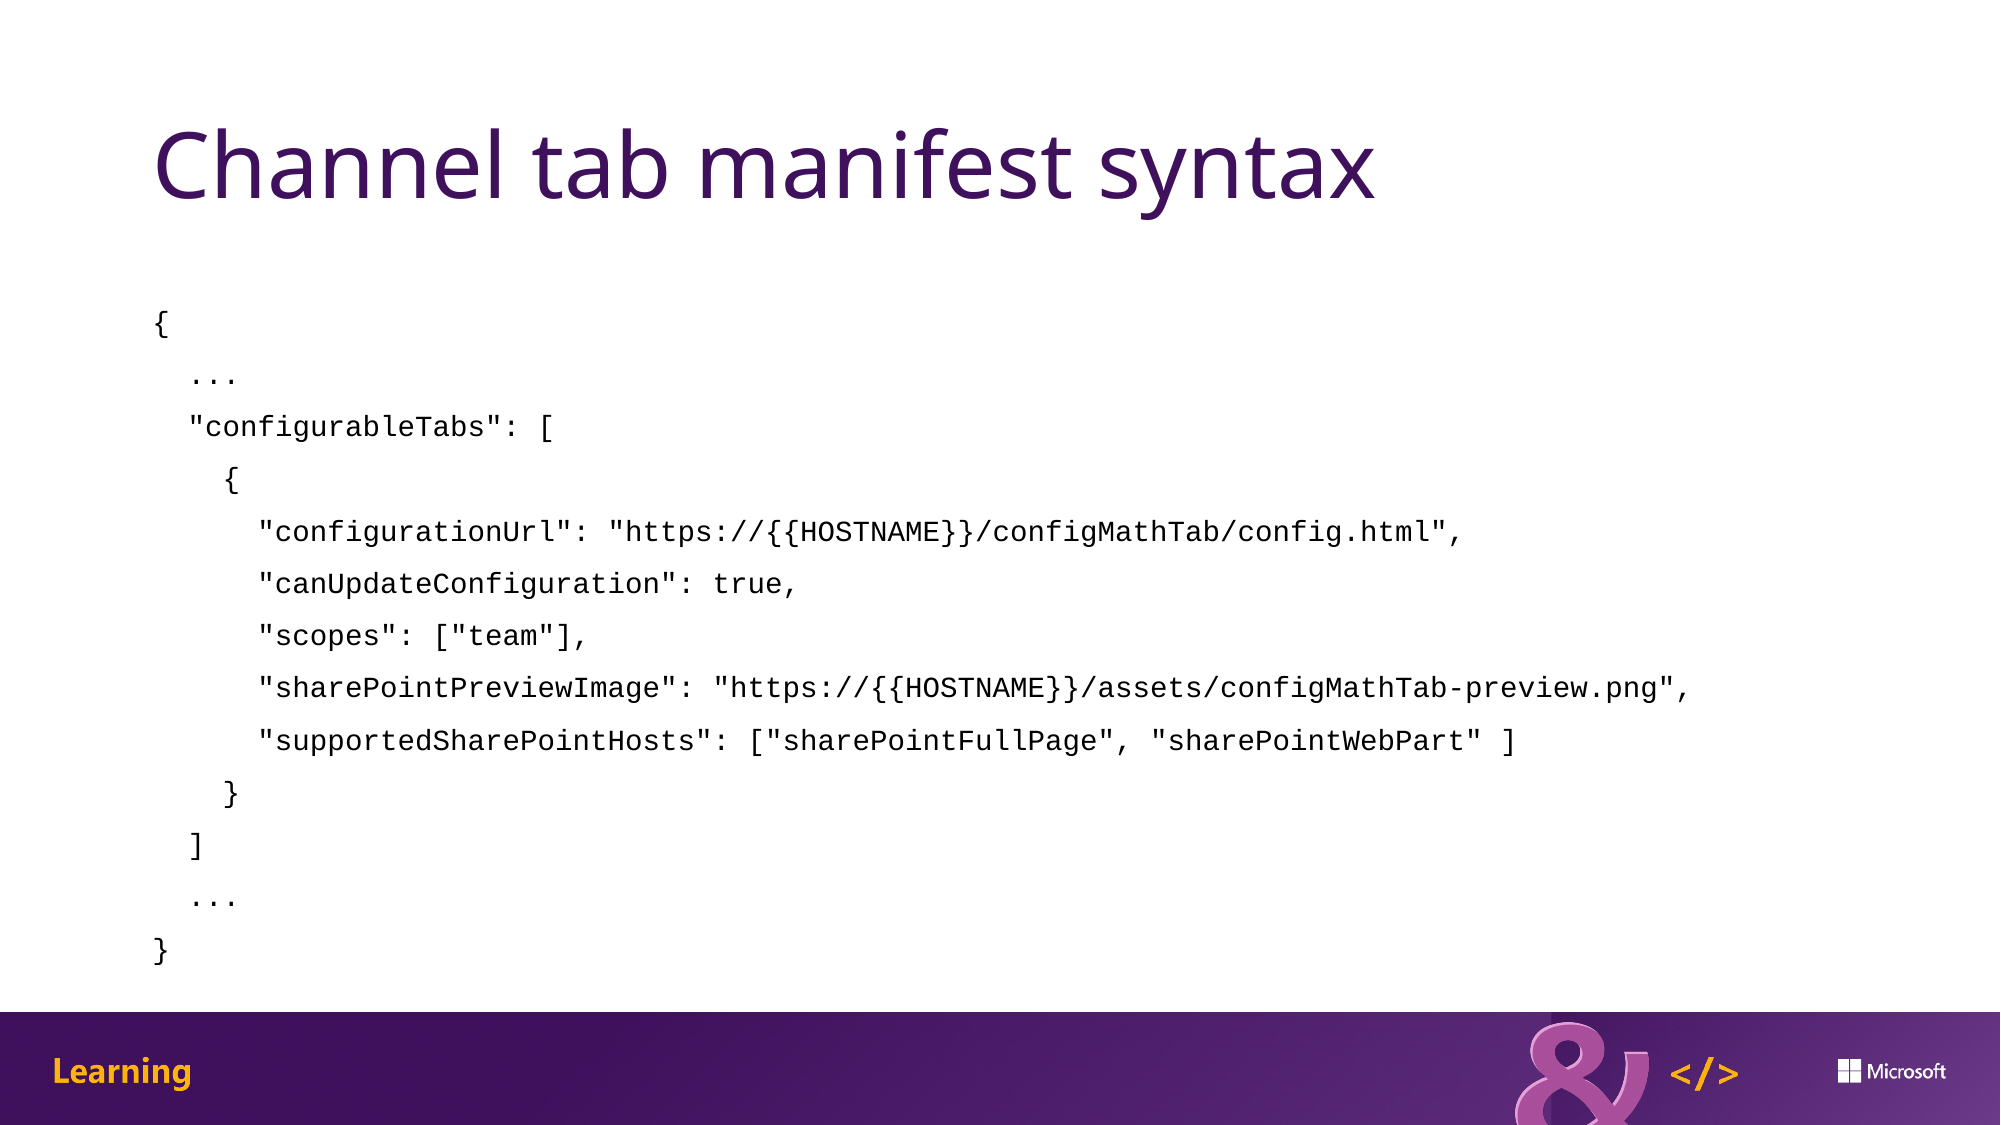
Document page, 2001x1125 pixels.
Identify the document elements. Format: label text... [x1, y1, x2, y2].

title Channel tab manifest syntax [137, 59, 1863, 278]
list { ... "configurableTabs": [ { "configurationUrl": "https://{{HOSTNAME}}/configMathTab/config.html", "canUpdateConfiguration": true, "scopes": ["team"], "sharePointPreviewImage": "https://{{HOSTNAME}}/assets/configMathTab-preview.png", "supportedSharePointHosts": ["sharePointFullPage", "sharePointWebPart" ] } ] ... } [137, 299, 1863, 990]
picture [0, 1012, 2000, 1125]
